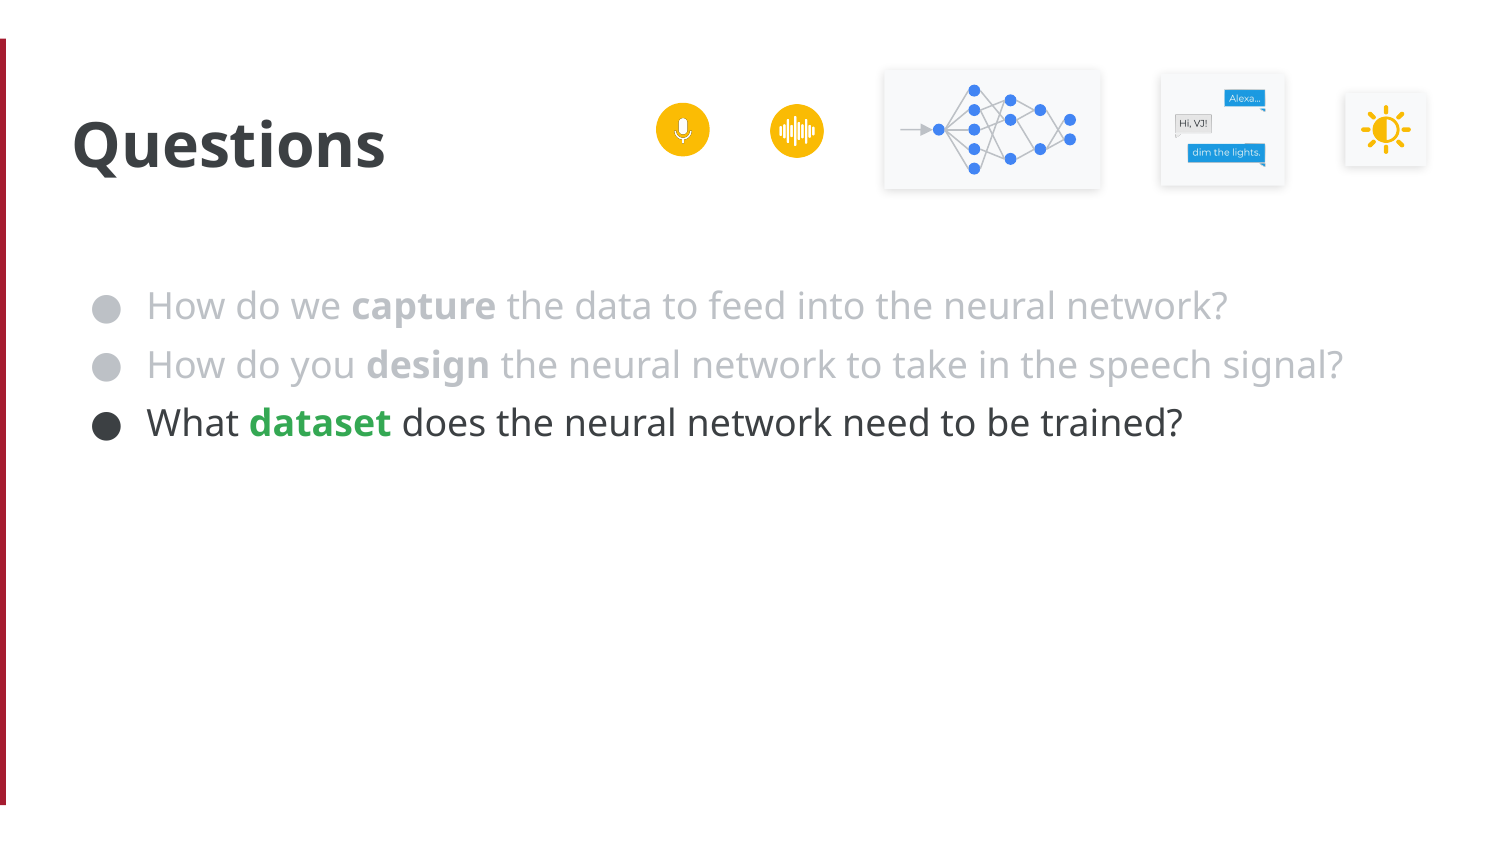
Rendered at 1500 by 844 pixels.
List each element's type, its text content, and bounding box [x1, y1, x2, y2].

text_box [655, 69, 1427, 190]
list How do we capture the data to feed into the neural network? How do you design the neural network to take in the speech signal? What dataset does the neural network need to be trained? [56, 253, 1443, 806]
title Questions [56, 99, 650, 188]
